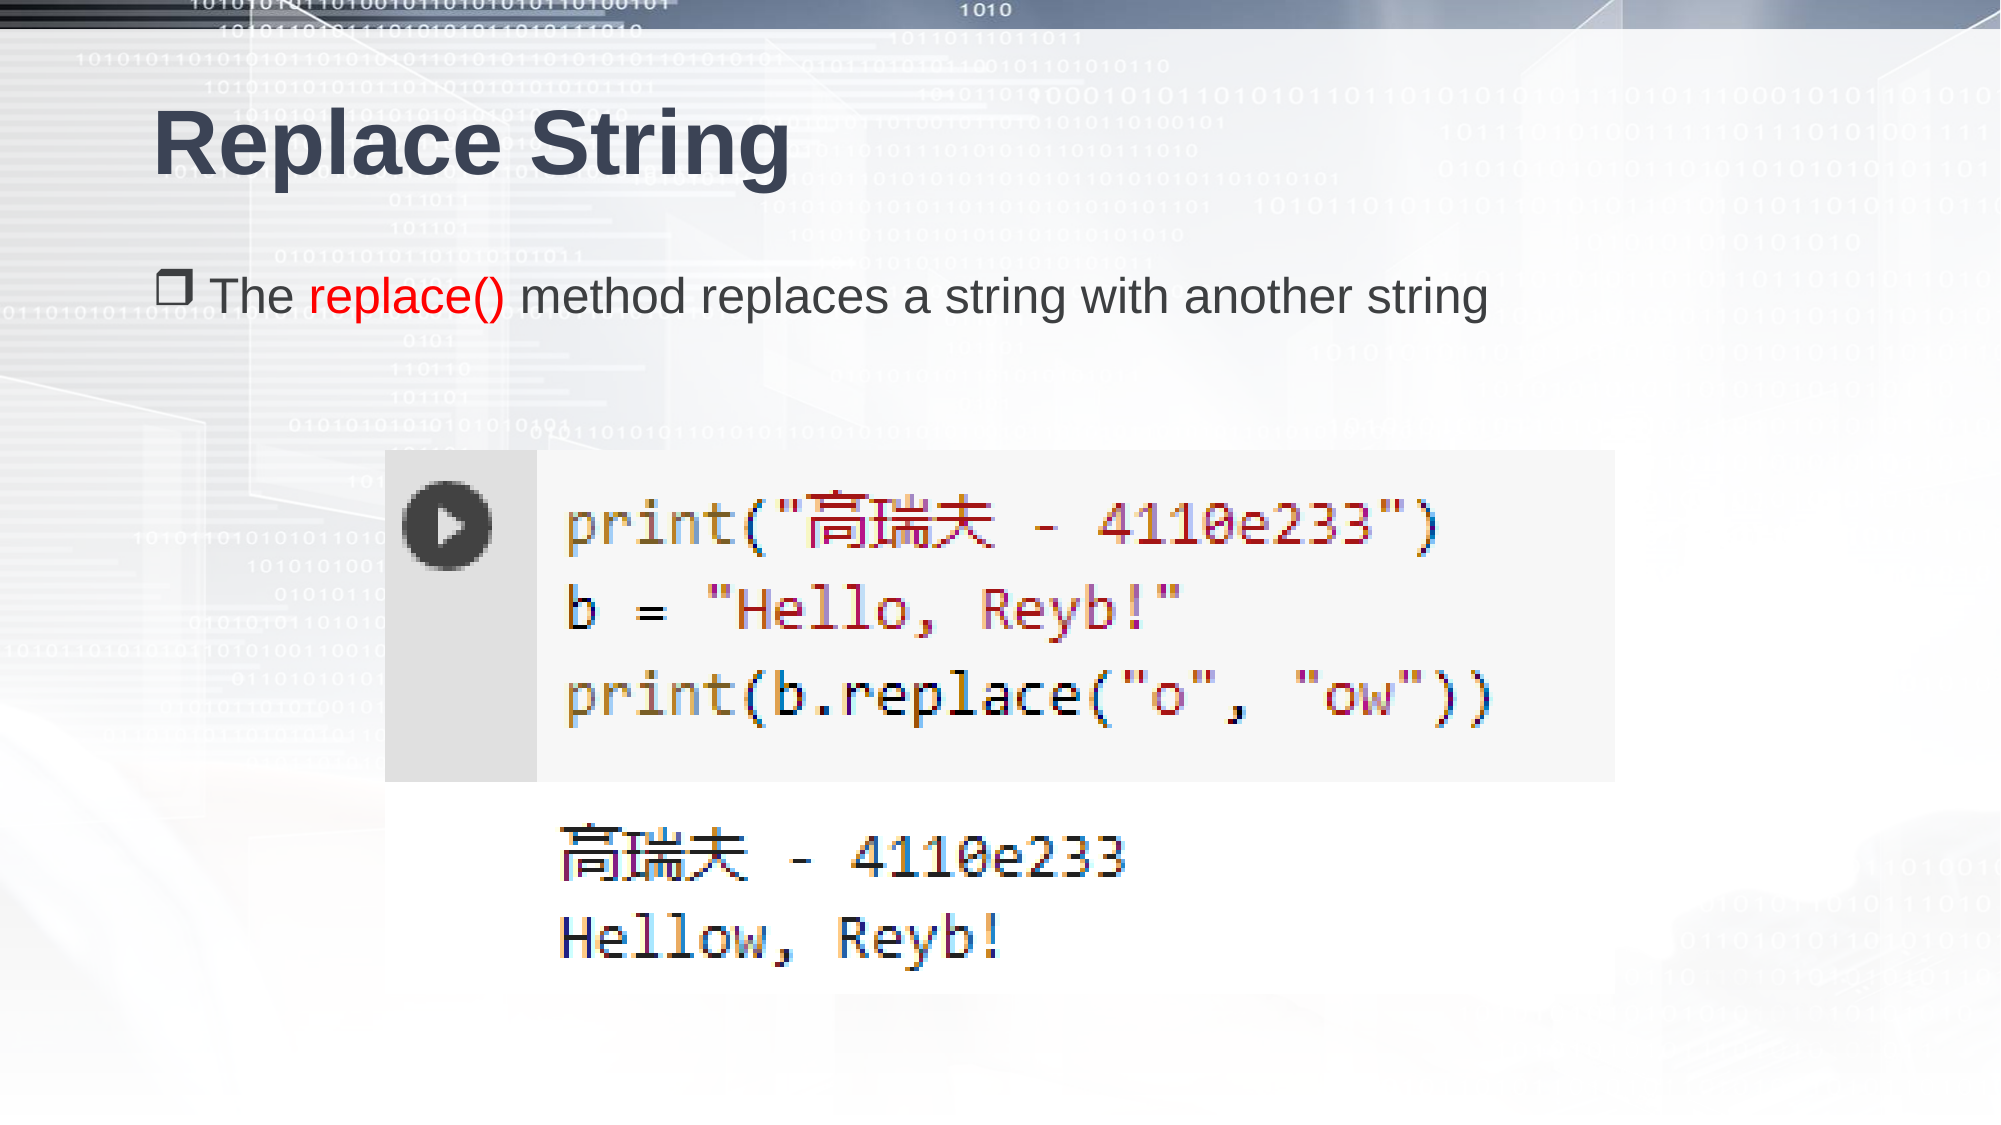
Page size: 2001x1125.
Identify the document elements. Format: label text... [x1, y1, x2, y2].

picture [0, 0, 2001, 1125]
title Replace String [137, 59, 1863, 230]
list The replace() method replaces a string with another string [137, 262, 1863, 1014]
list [385, 450, 1615, 994]
